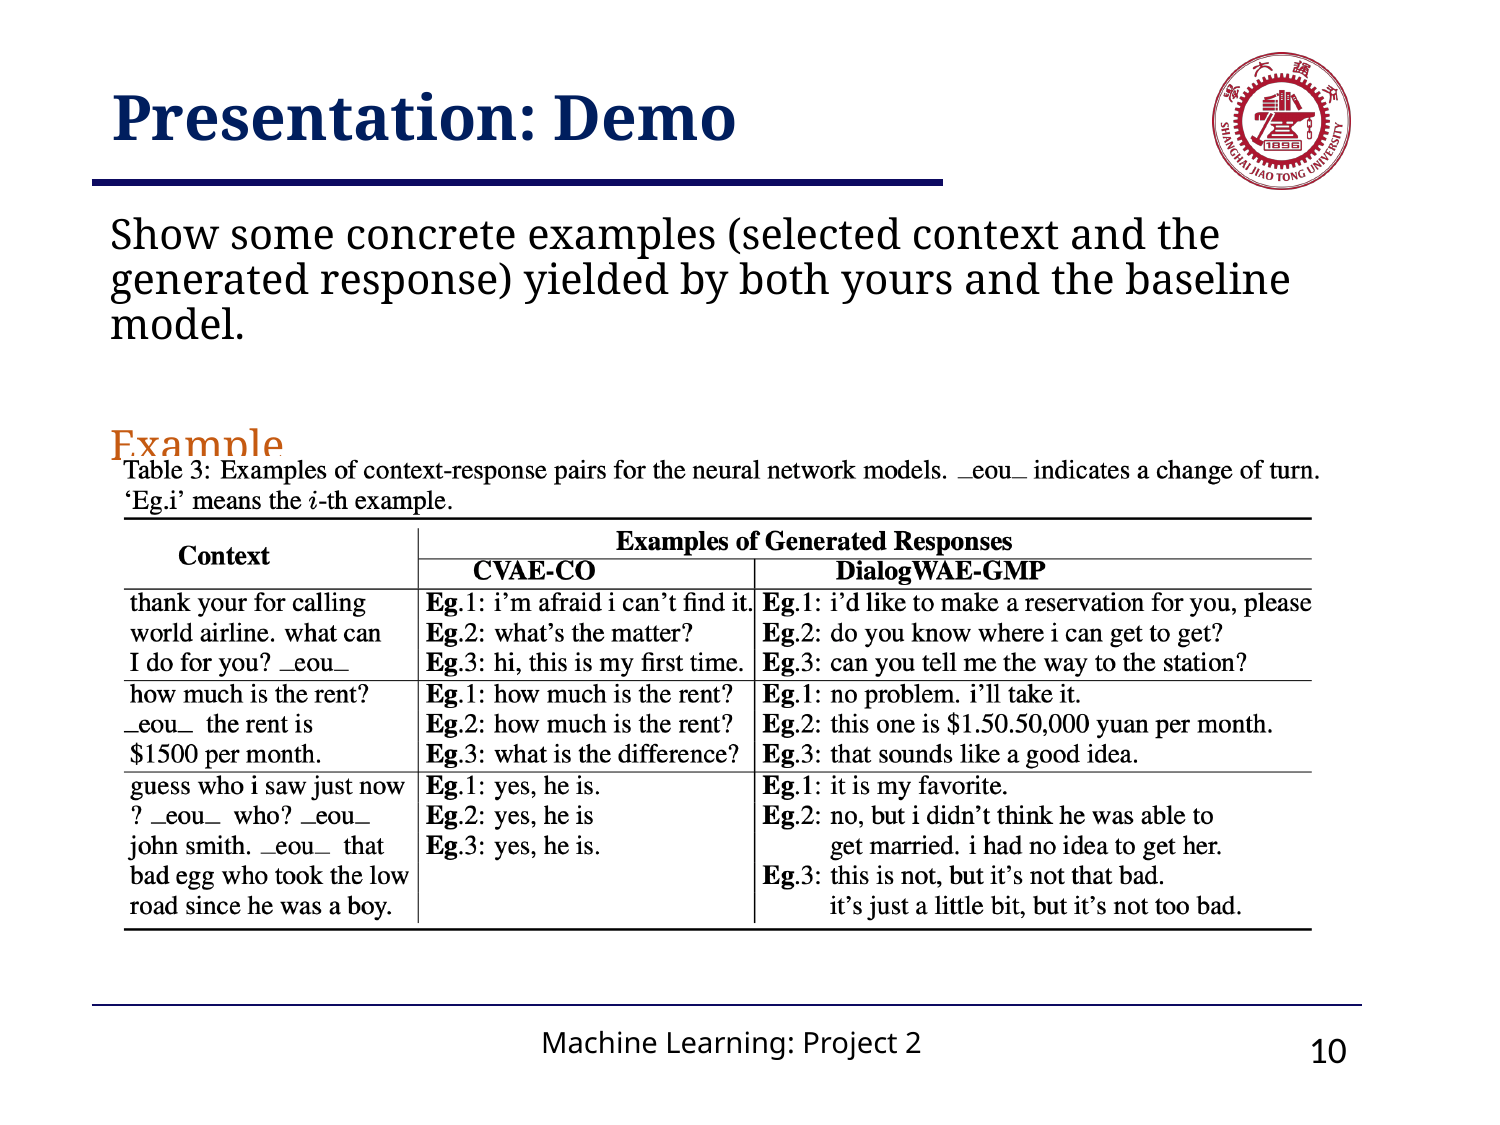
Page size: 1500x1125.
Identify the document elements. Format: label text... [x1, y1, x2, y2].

slide_number 9 [1024, 1018, 1362, 1072]
list Show some concrete examples (selected context and the generated response) yielded by both yours and the baseline model. Example [95, 205, 1366, 1003]
title Presentation: Demo [97, 79, 1368, 183]
picture [1212, 183, 1351, 190]
picture [1212, 52, 1351, 79]
picture [121, 456, 1325, 935]
